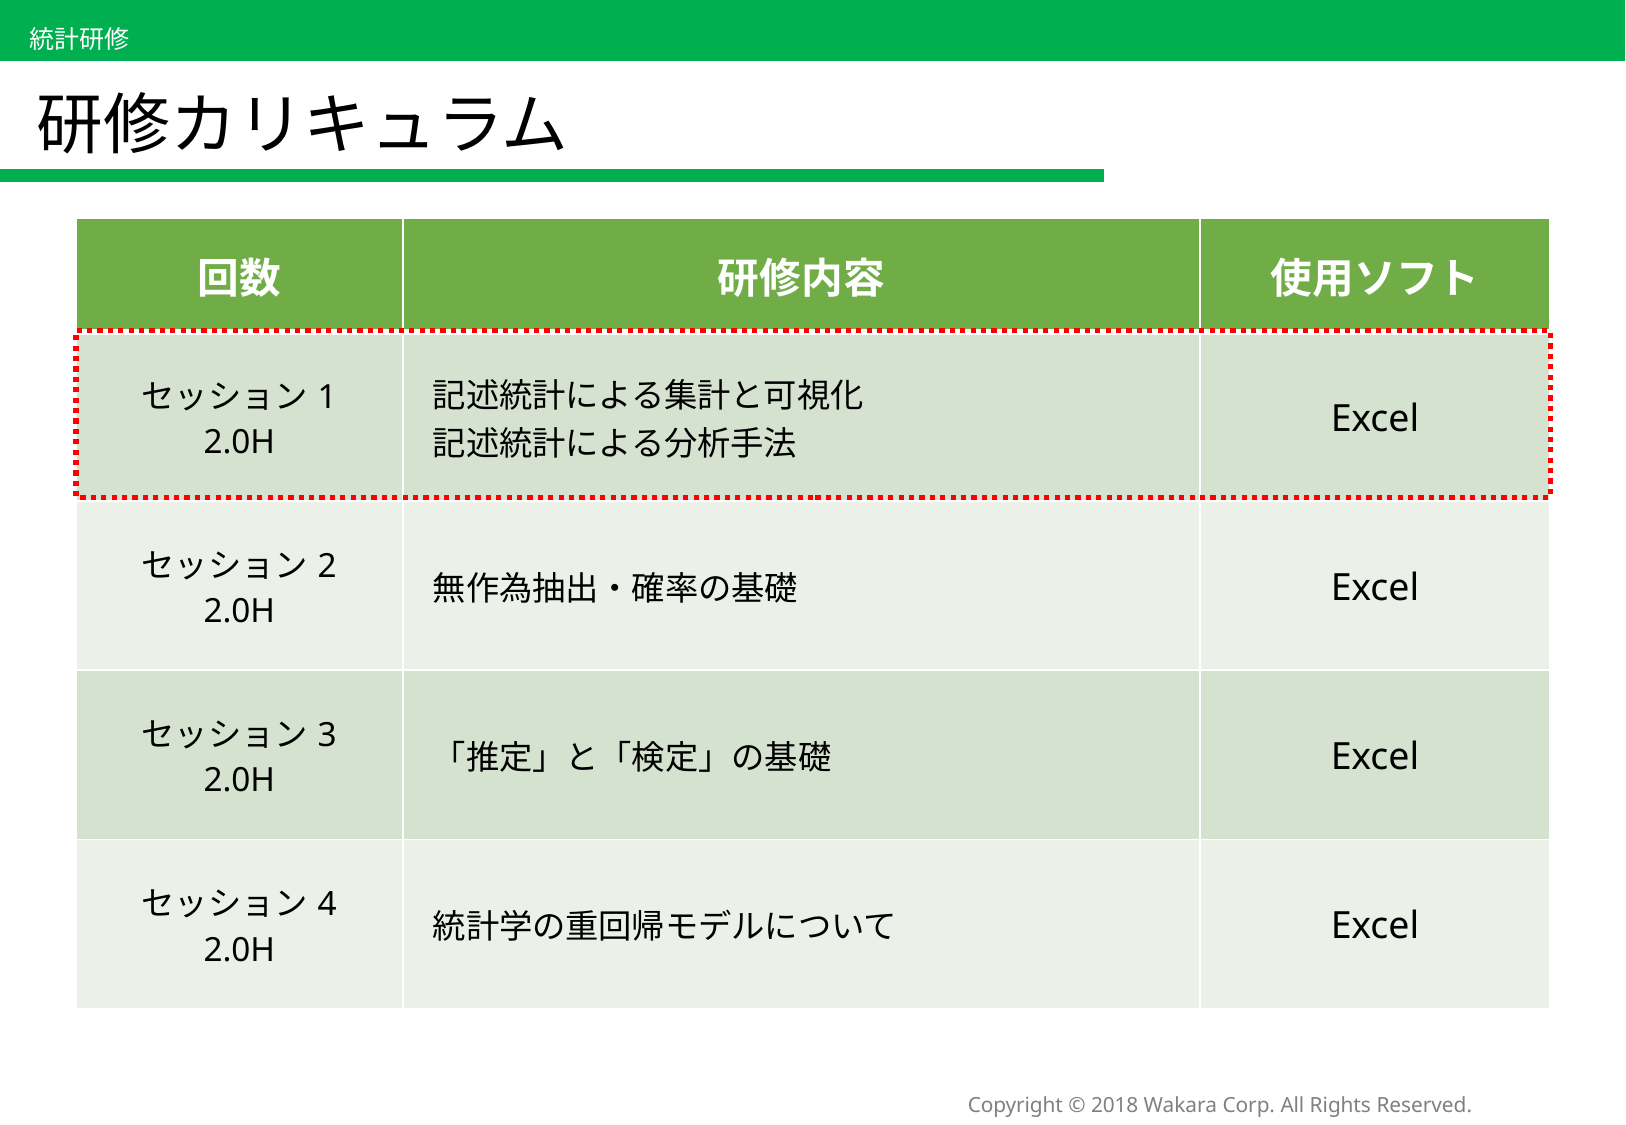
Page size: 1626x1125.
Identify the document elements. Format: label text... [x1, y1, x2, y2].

table_cell セッション4 2.0H [77, 840, 402, 1008]
table_cell 無作為抽出・確率の基礎 [404, 502, 1199, 669]
table_cell 統計学の重回帰モデルについて [404, 840, 1199, 1008]
table_header 研修内容 [404, 219, 1199, 329]
table_cell 「推定」と「検定」の基礎 [404, 671, 1199, 839]
table_cell Excel [1201, 502, 1549, 669]
title 研修カリキュラム [21, 59, 1577, 171]
table_header 回数 [77, 219, 402, 329]
table_cell セッション3 2.0H [77, 671, 402, 839]
text_box [75, 330, 1551, 498]
table_cell Excel [1201, 671, 1549, 839]
table_cell Excel [1201, 840, 1549, 1008]
table_cell セッション2 2.0H [77, 502, 402, 669]
table_header 使用ソフト [1201, 219, 1549, 329]
